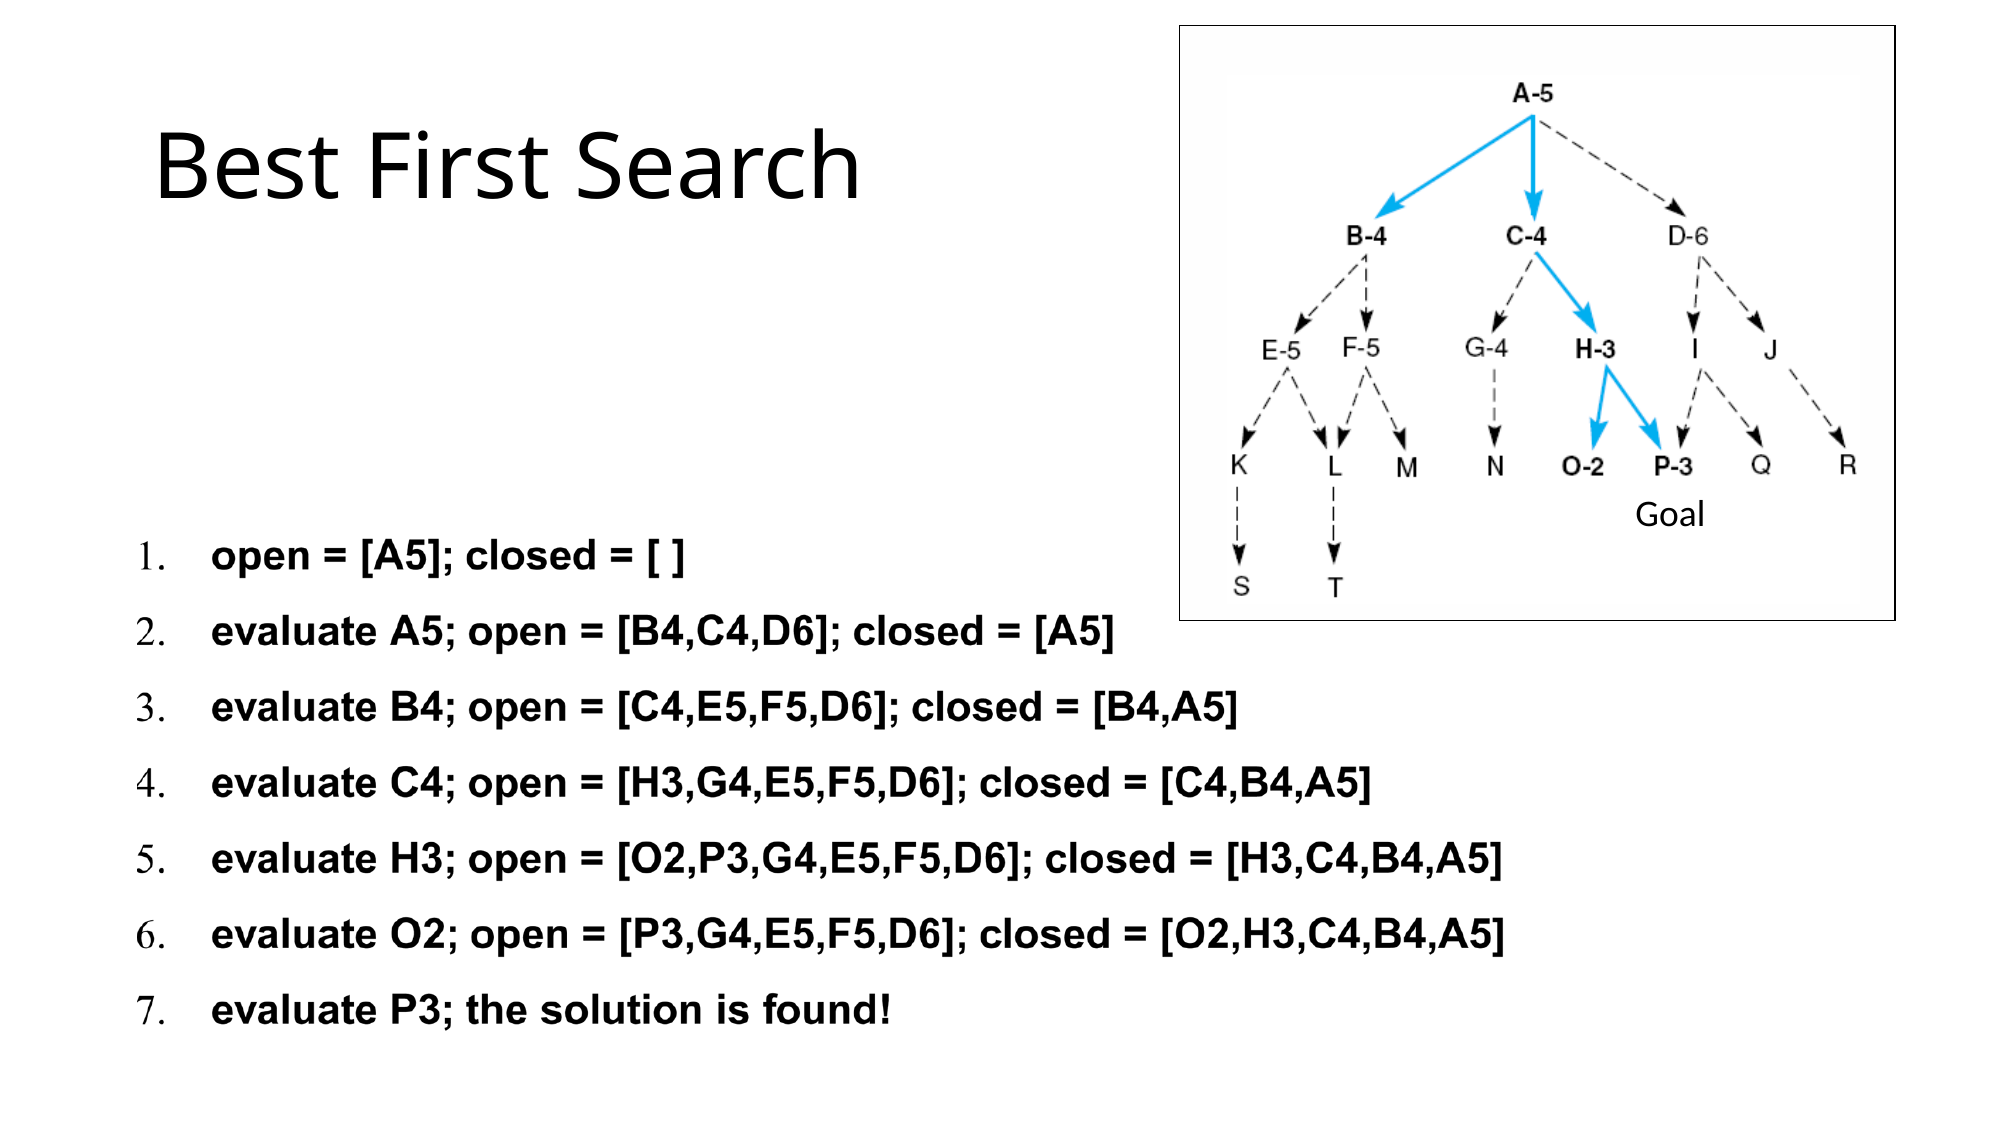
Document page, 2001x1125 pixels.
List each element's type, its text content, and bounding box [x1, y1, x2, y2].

title Best First Search [137, 59, 1180, 278]
picture [137, 26, 1895, 1033]
